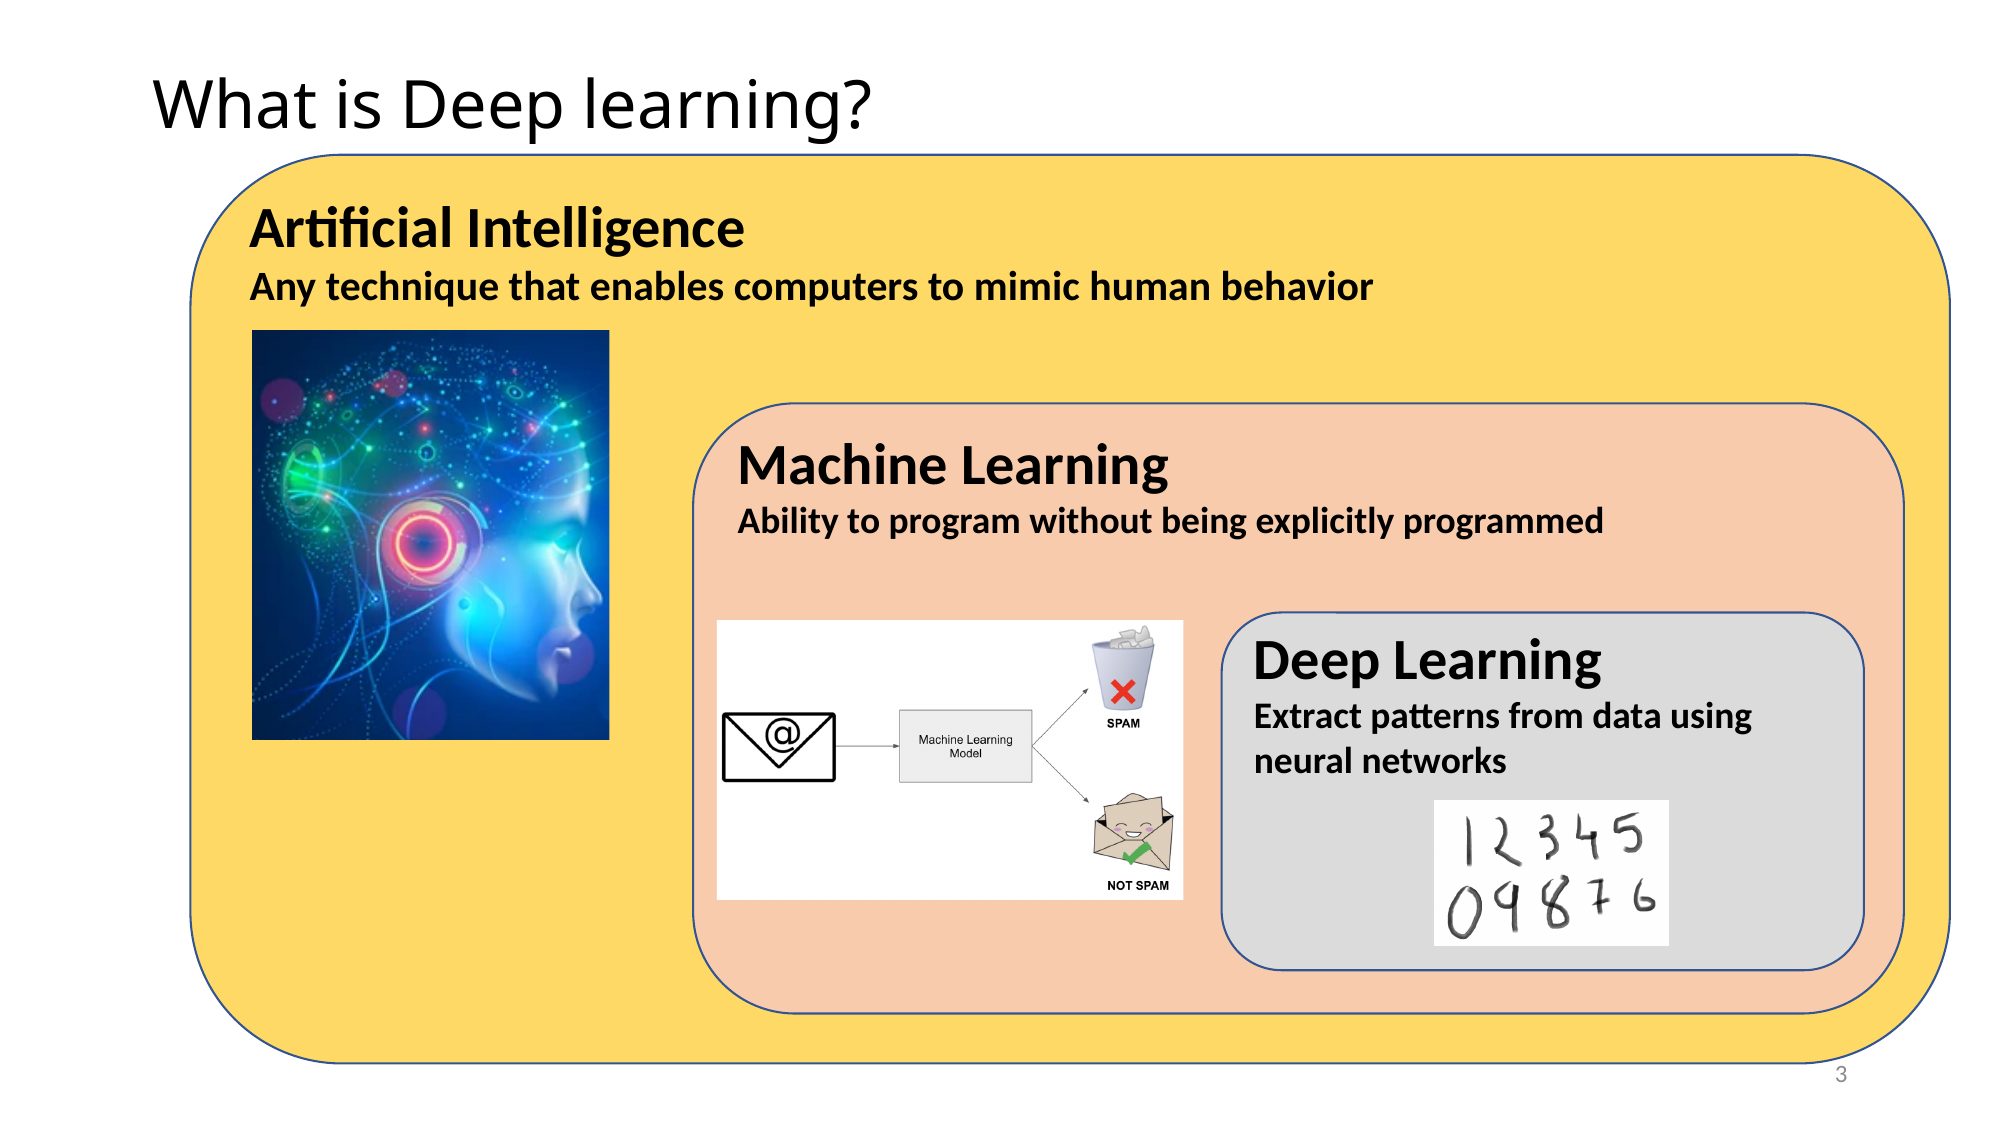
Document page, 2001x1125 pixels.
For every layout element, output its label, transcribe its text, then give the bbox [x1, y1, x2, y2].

text_box Deep Learning Extract patterns from data using neural networks [1220, 611, 1865, 972]
title What is Deep learning? [137, 59, 1863, 155]
picture [716, 620, 1184, 900]
picture [248, 330, 610, 740]
picture [1434, 800, 1669, 946]
slide_number 3 [1412, 1042, 1863, 1103]
text_box Artificial Intelligence Any technique that enables computers to mimic human behavior [189, 155, 1951, 1065]
text_box Machine Learning Ability to program without being explicitly programmed [692, 402, 1905, 1015]
